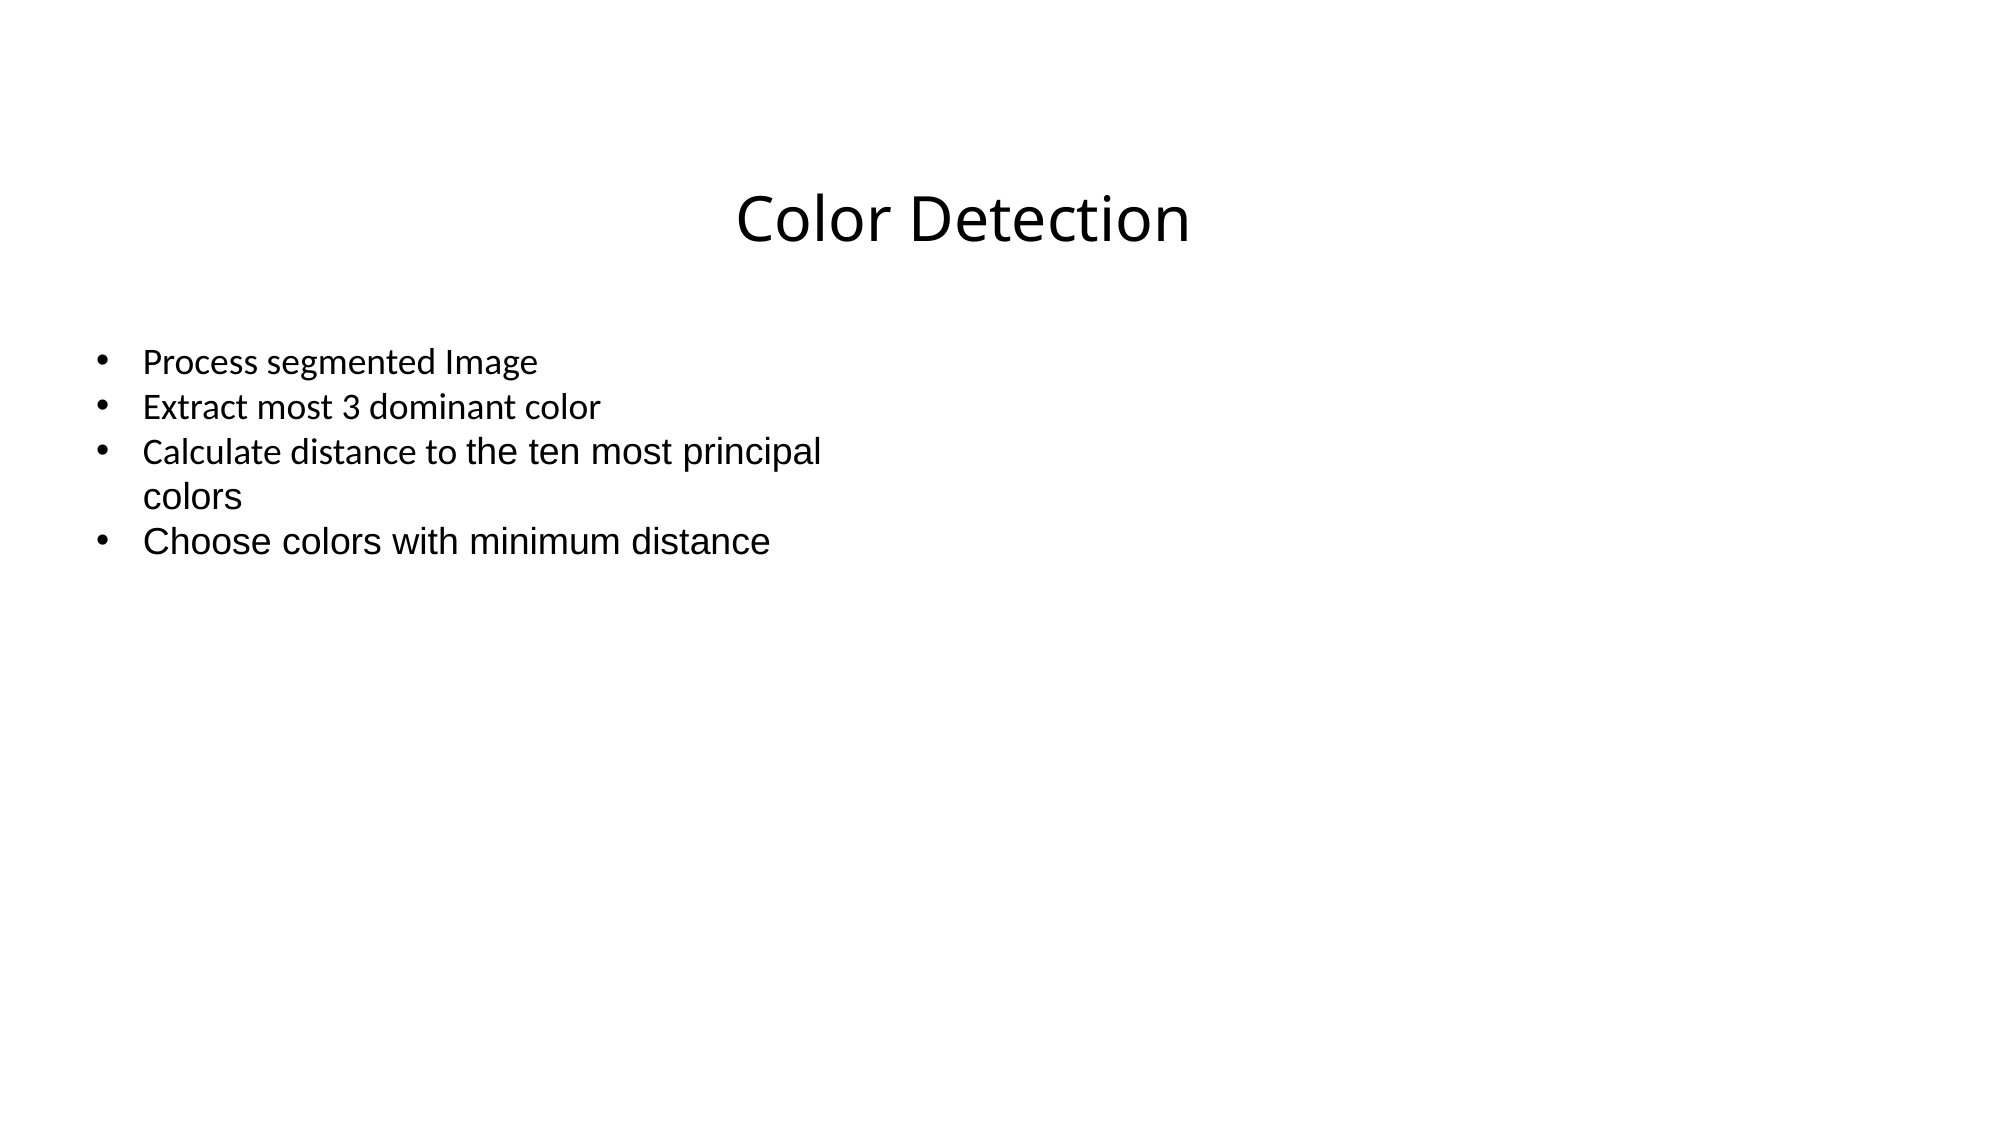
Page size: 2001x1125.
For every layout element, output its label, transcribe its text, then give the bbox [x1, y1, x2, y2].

text_box Process segmented Image Extract most 3 dominant color Calculate distance to the ten most principal colors Choose colors with minimum distance [81, 329, 941, 569]
title Color Detection [214, 115, 1715, 263]
